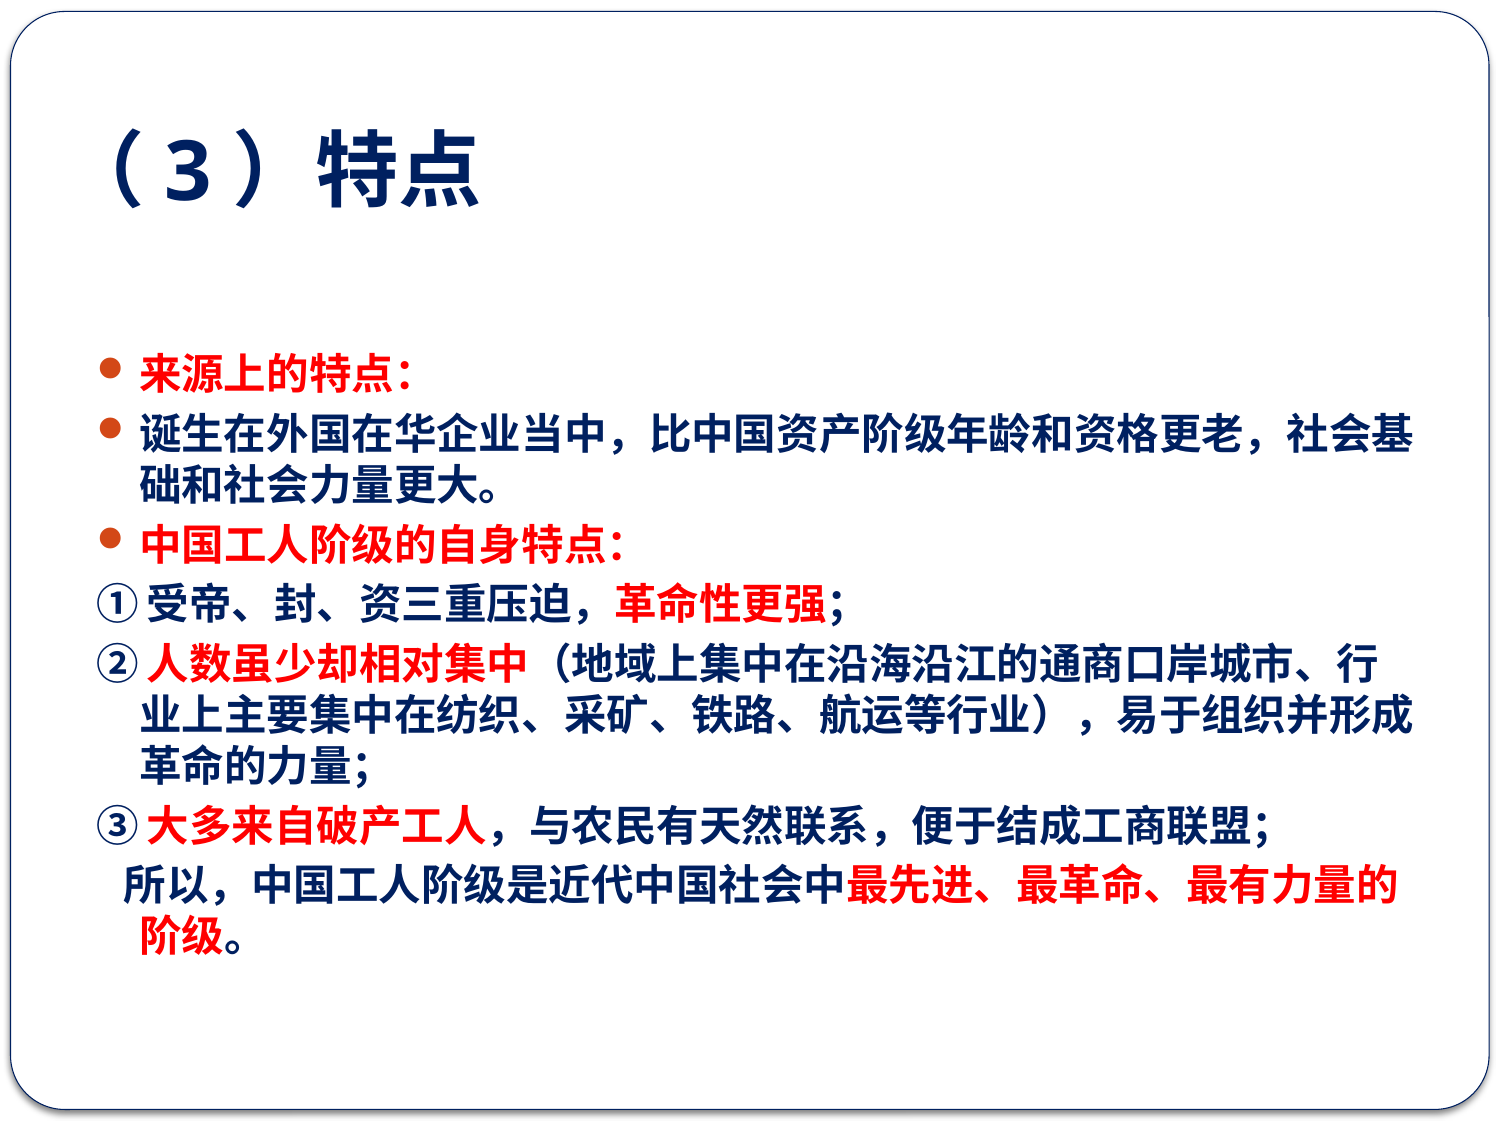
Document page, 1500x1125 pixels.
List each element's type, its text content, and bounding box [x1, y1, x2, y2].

list 来源上的特点： 诞生在外国在华企业当中，比中国资产阶级年龄和资格更老，社会基础和社会力量更大。 中国工人阶级的自身特点： ①受帝、封、资三重压迫，革命性更强； ②人数虽少却相对集中（地域上集中在沿海沿江的通商口岸城市、行业上主要集中在纺织、采矿、铁路、航运等行业），易于组织并形成革命的力量； ③大多来自破产工人，与农民有天然联系，便于结成工商联盟； 所以，中国工人阶级是近代中国社会中最先进、最革命、最有力量的阶级。 [82, 339, 1430, 973]
title （3）特点 [46, 45, 1425, 233]
